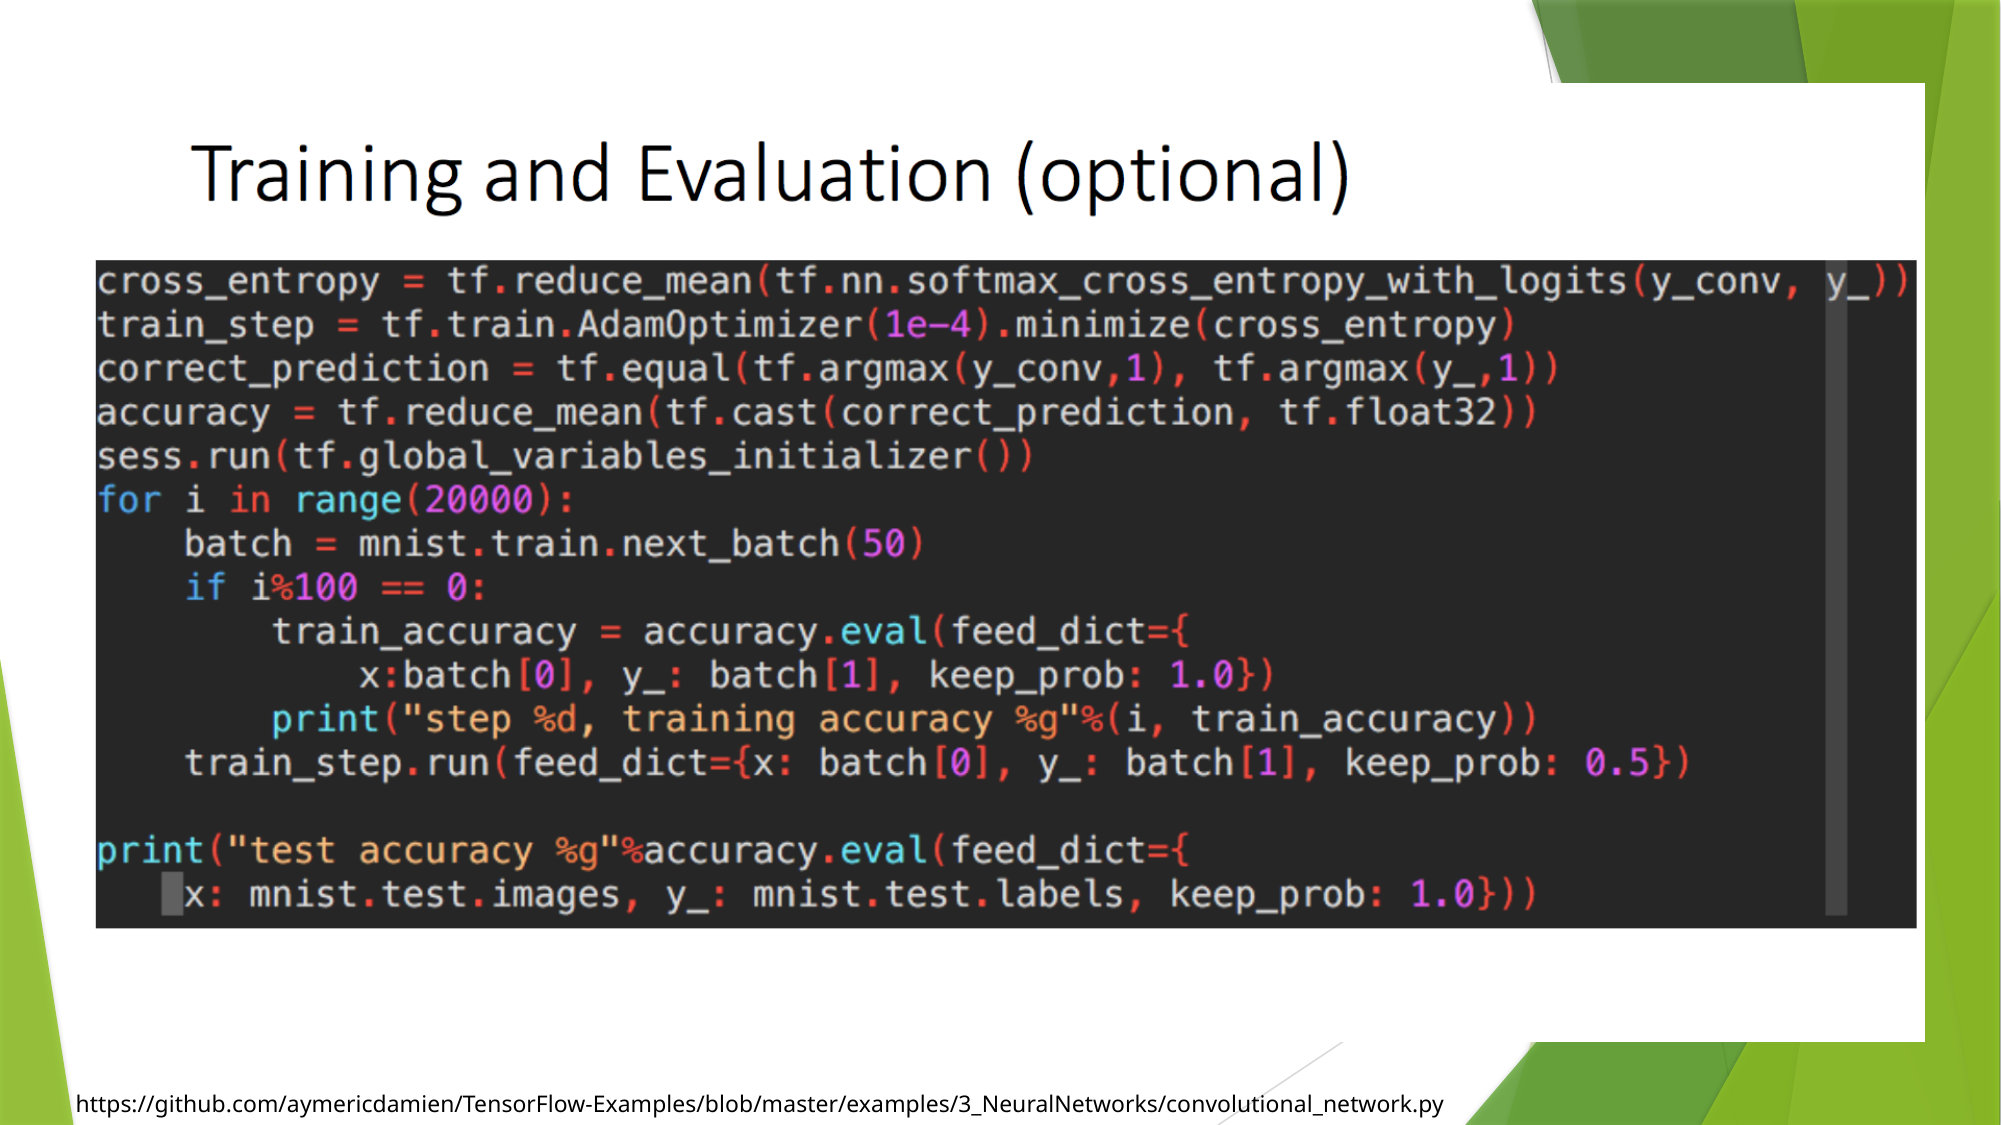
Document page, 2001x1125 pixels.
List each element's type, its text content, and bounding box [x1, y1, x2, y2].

text_box https://github.com/aymericdamien/TensorFlow-Examples/blob/master/examples/3_NeuralNetworks/convolutional_network.py [60, 1082, 1646, 1125]
picture [74, 82, 1926, 1043]
